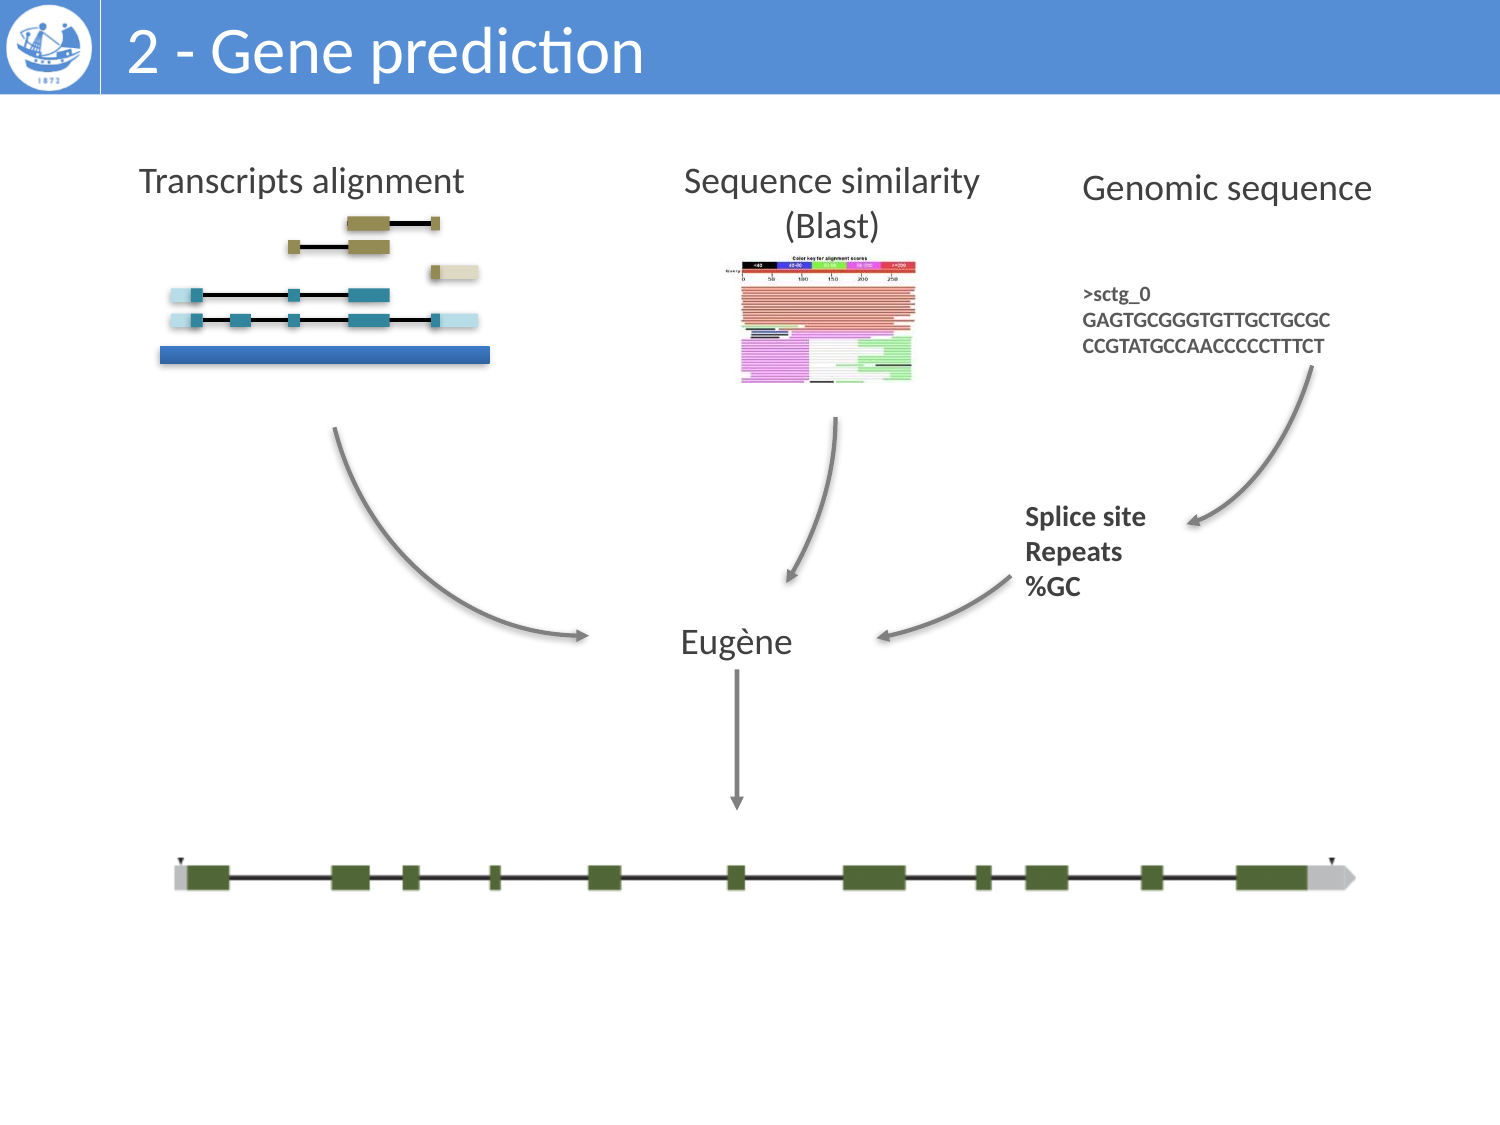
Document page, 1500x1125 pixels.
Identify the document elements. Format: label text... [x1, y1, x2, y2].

text_box [1186, 319, 1315, 527]
picture [723, 255, 918, 384]
text_box >sctg_0 GAGTGCGGGTGTTGCTGCGC CCGTATGCCAACCCCCTTTCT [1068, 271, 1420, 366]
text_box [332, 351, 589, 642]
text_box Splice site Repeats %GC [1010, 489, 1162, 610]
text_box Sequence similarity (Blast) [669, 148, 996, 254]
text_box Transcripts alignment [124, 148, 481, 209]
text_box Genomic sequence [1067, 155, 1388, 216]
picture [170, 857, 1356, 906]
text_box [589, 417, 838, 584]
text_box Eugène [665, 609, 809, 670]
text_box 2 - Gene prediction [112, 7, 1495, 88]
text_box [101, 0, 1500, 96]
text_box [159, 215, 490, 364]
text_box [798, 442, 1013, 642]
picture [2, 0, 96, 95]
